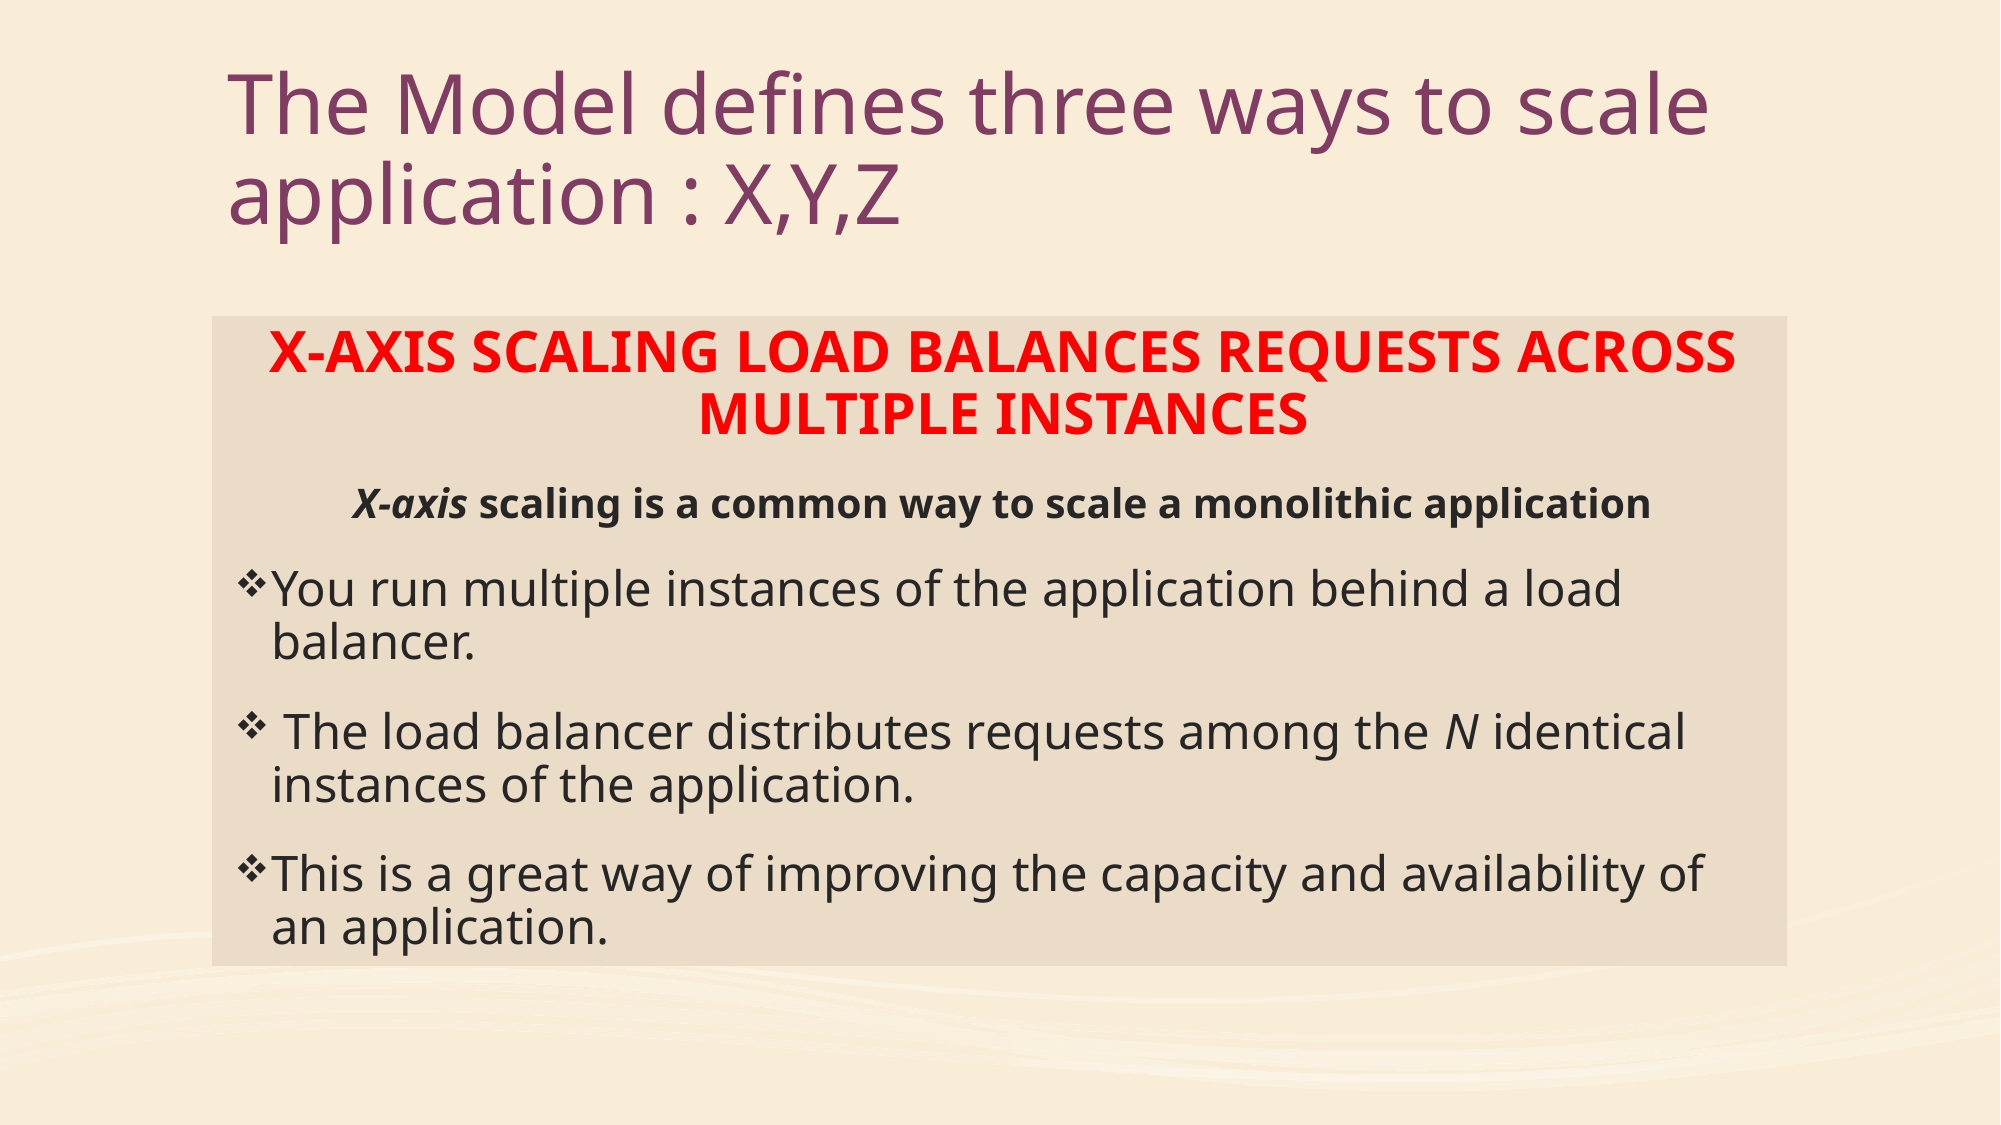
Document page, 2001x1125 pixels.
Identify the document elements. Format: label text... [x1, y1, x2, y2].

list X-AXIS SCALING LOAD BALANCES REQUESTS ACROSS MULTIPLE INSTANCES X-axis scaling is a common way to scale a monolithic application You run multiple instances of the application behind a load balancer. The load balancer distributes requests among the N identical instances of the application. This is a great way of improving the capacity and availability of an application. [212, 316, 1788, 966]
title The Model defines three ways to scale application : X,Y,Z [212, 50, 1788, 250]
